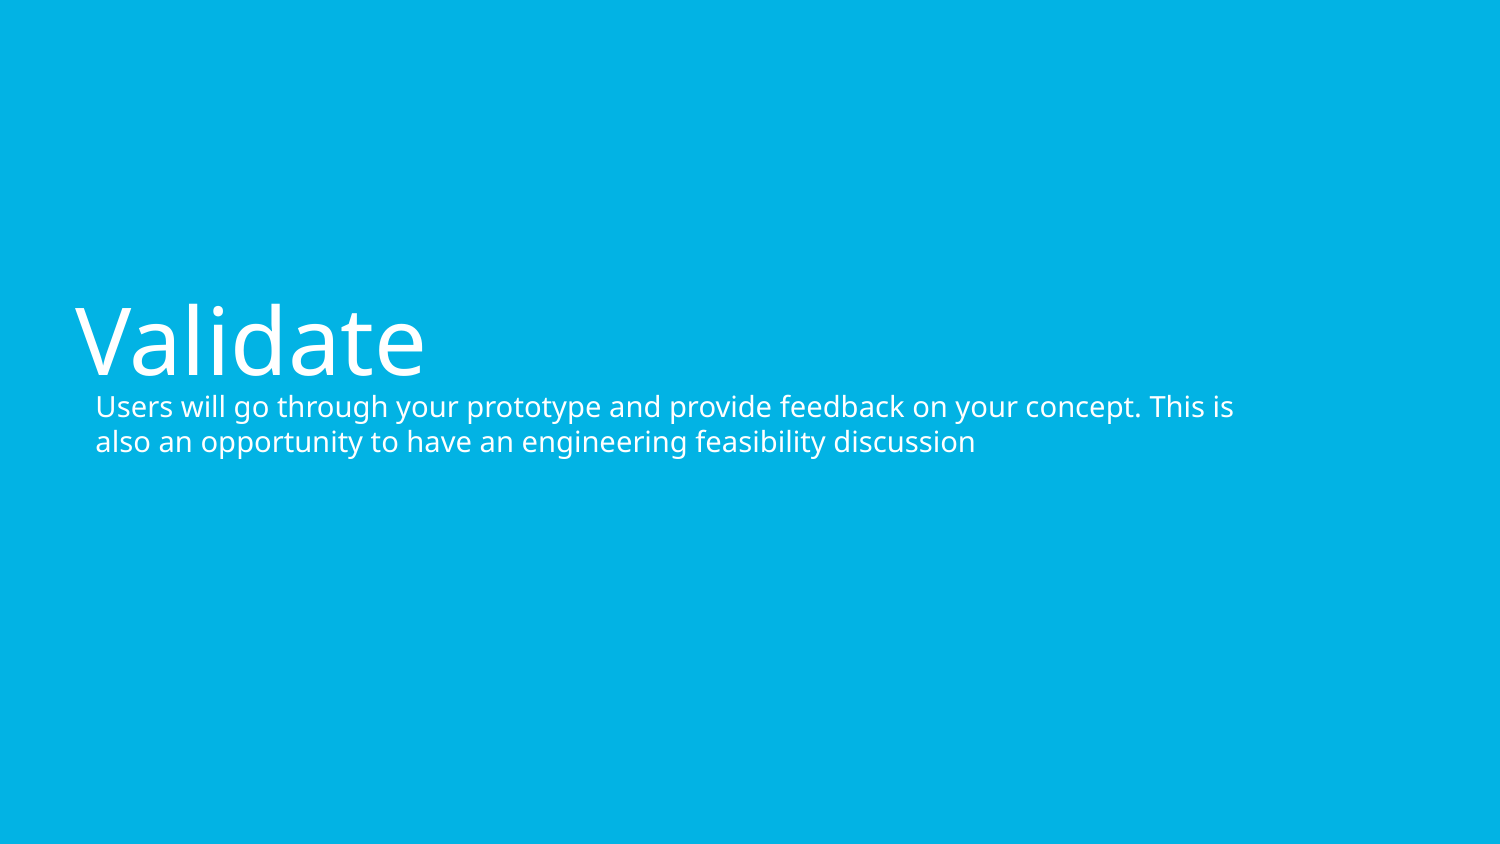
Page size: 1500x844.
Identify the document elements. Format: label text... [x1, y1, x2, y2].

text_box Users will go through your prototype and provide feedback on your concept. This is also an opportunity to have an engineering feasibility discussion [80, 373, 1257, 526]
title Validate [75, 212, 1425, 441]
